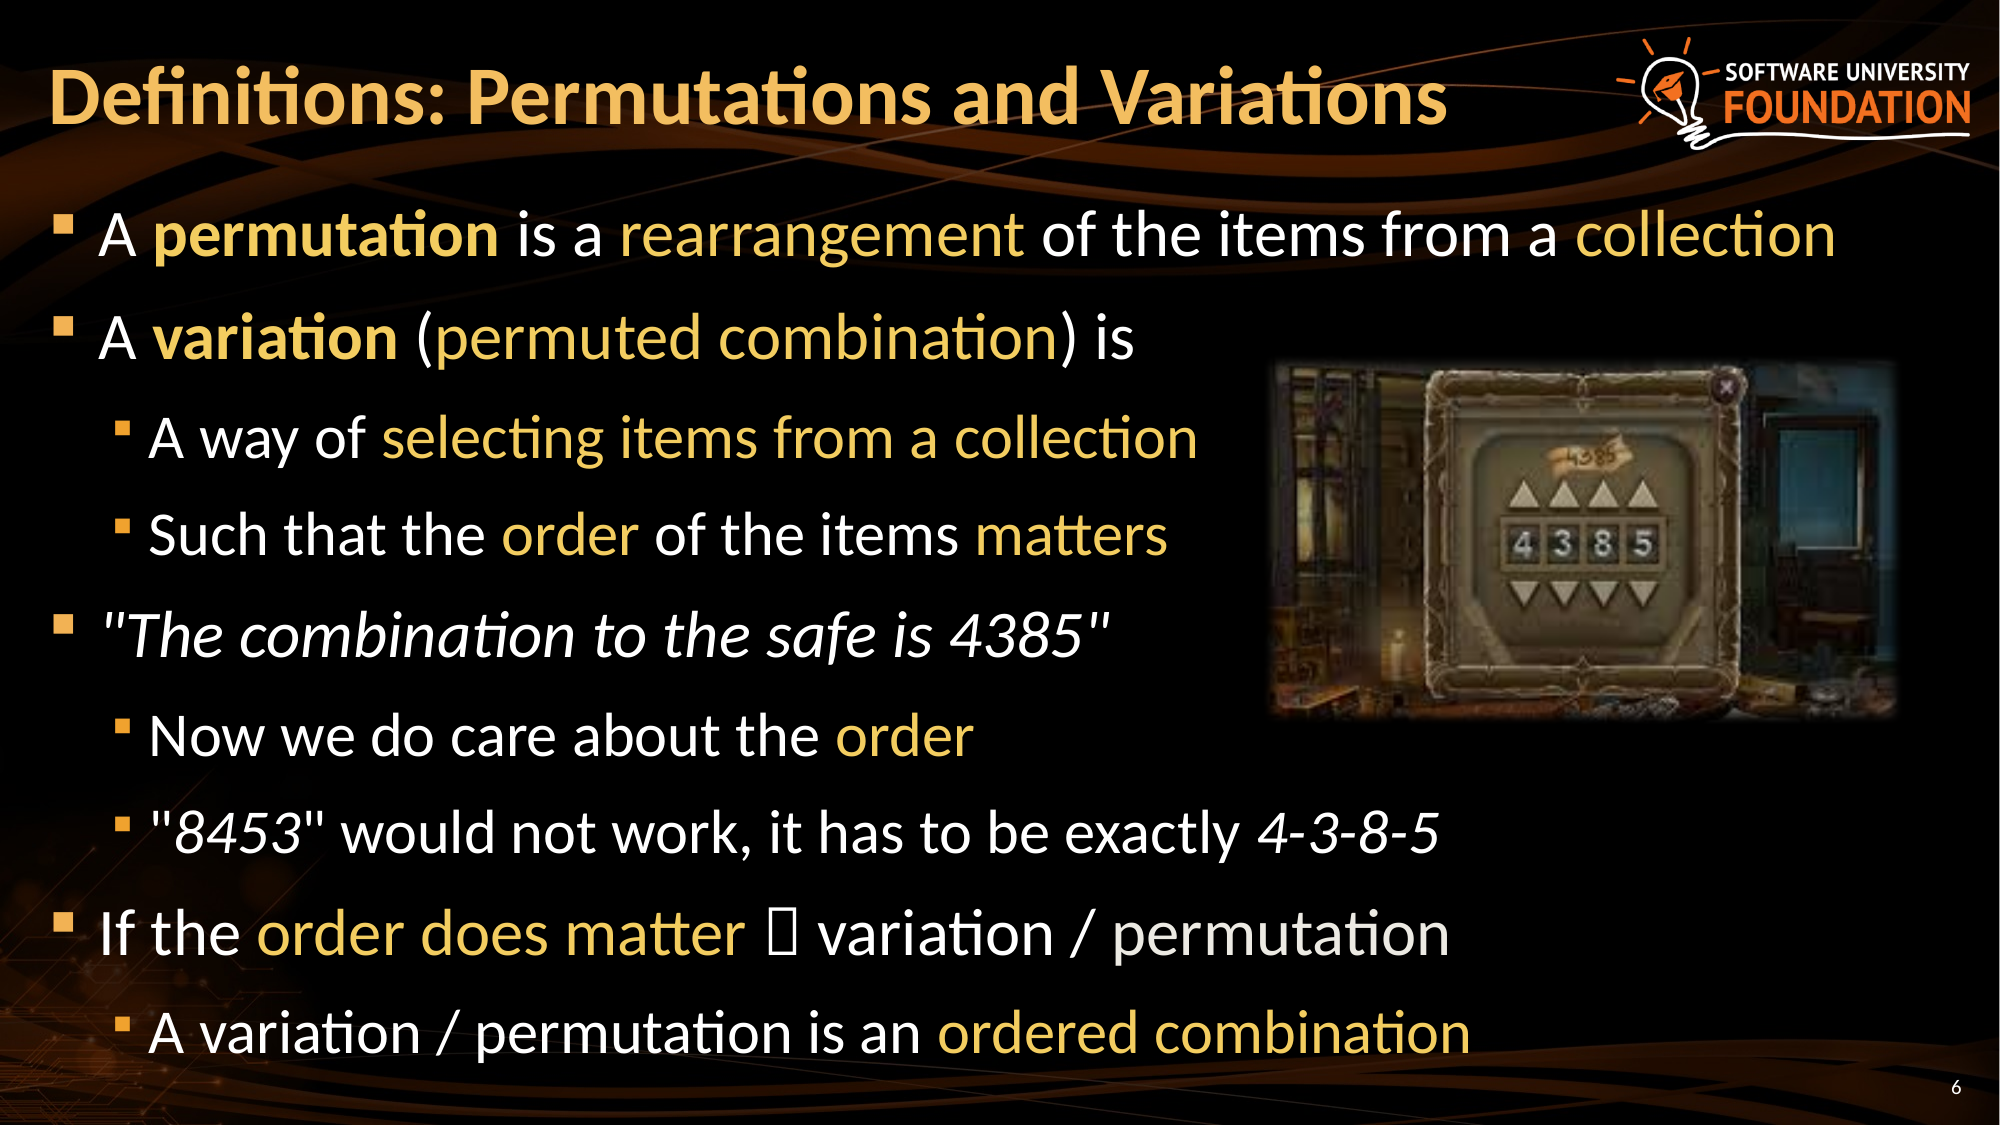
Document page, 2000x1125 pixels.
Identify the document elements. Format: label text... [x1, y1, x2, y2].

list A permutation is a rearrangement of the items from a collection A variation (permuted combination) is A way of selecting items from a collection Such that the order of the items matters "The combination to the safe is 4385" Now we do care about the order "8453" would not work, it has to be exactly 4-3-8-5 If the order does matter  variation / permutation A variation / permutation is an ordered combination [31, 188, 1968, 1103]
title Definitions: Permutations and Variations [30, 6, 1602, 189]
picture [0, 0, 2000, 1125]
